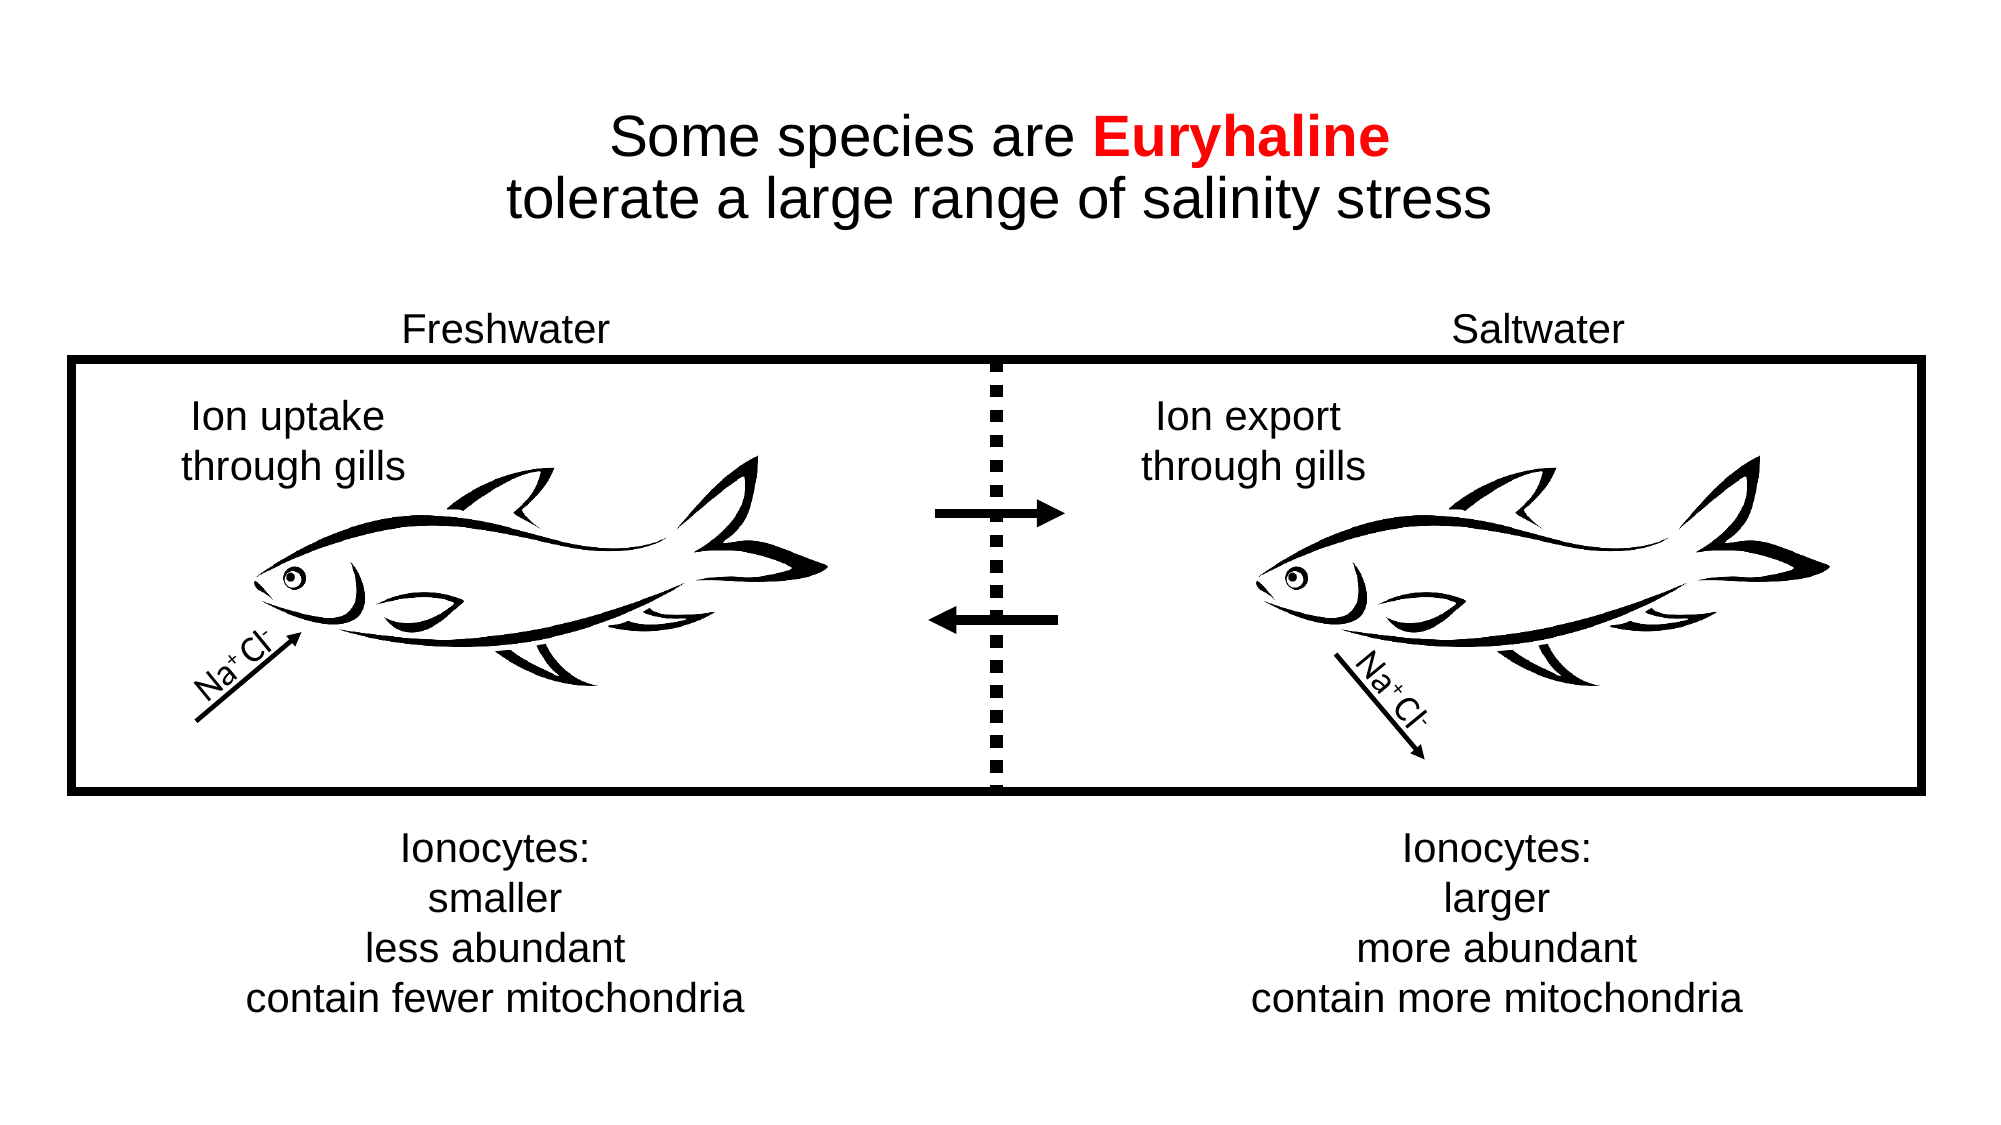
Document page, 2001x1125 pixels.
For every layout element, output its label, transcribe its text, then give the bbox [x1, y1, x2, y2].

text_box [195, 632, 302, 722]
title Some species are Euryhaline tolerate a large range of salinity stress [137, 59, 1863, 278]
text_box [71, 359, 1923, 793]
text_box Ionocytes: smaller less abundant contain fewer mitochondria [230, 813, 760, 1029]
picture [254, 455, 828, 686]
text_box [1327, 662, 1433, 752]
text_box Freshwater Saltwater [150, 294, 1876, 359]
text_box Ionocytes: larger more abundant contain more mitochondria [1236, 813, 1758, 1029]
picture [1256, 455, 1830, 686]
